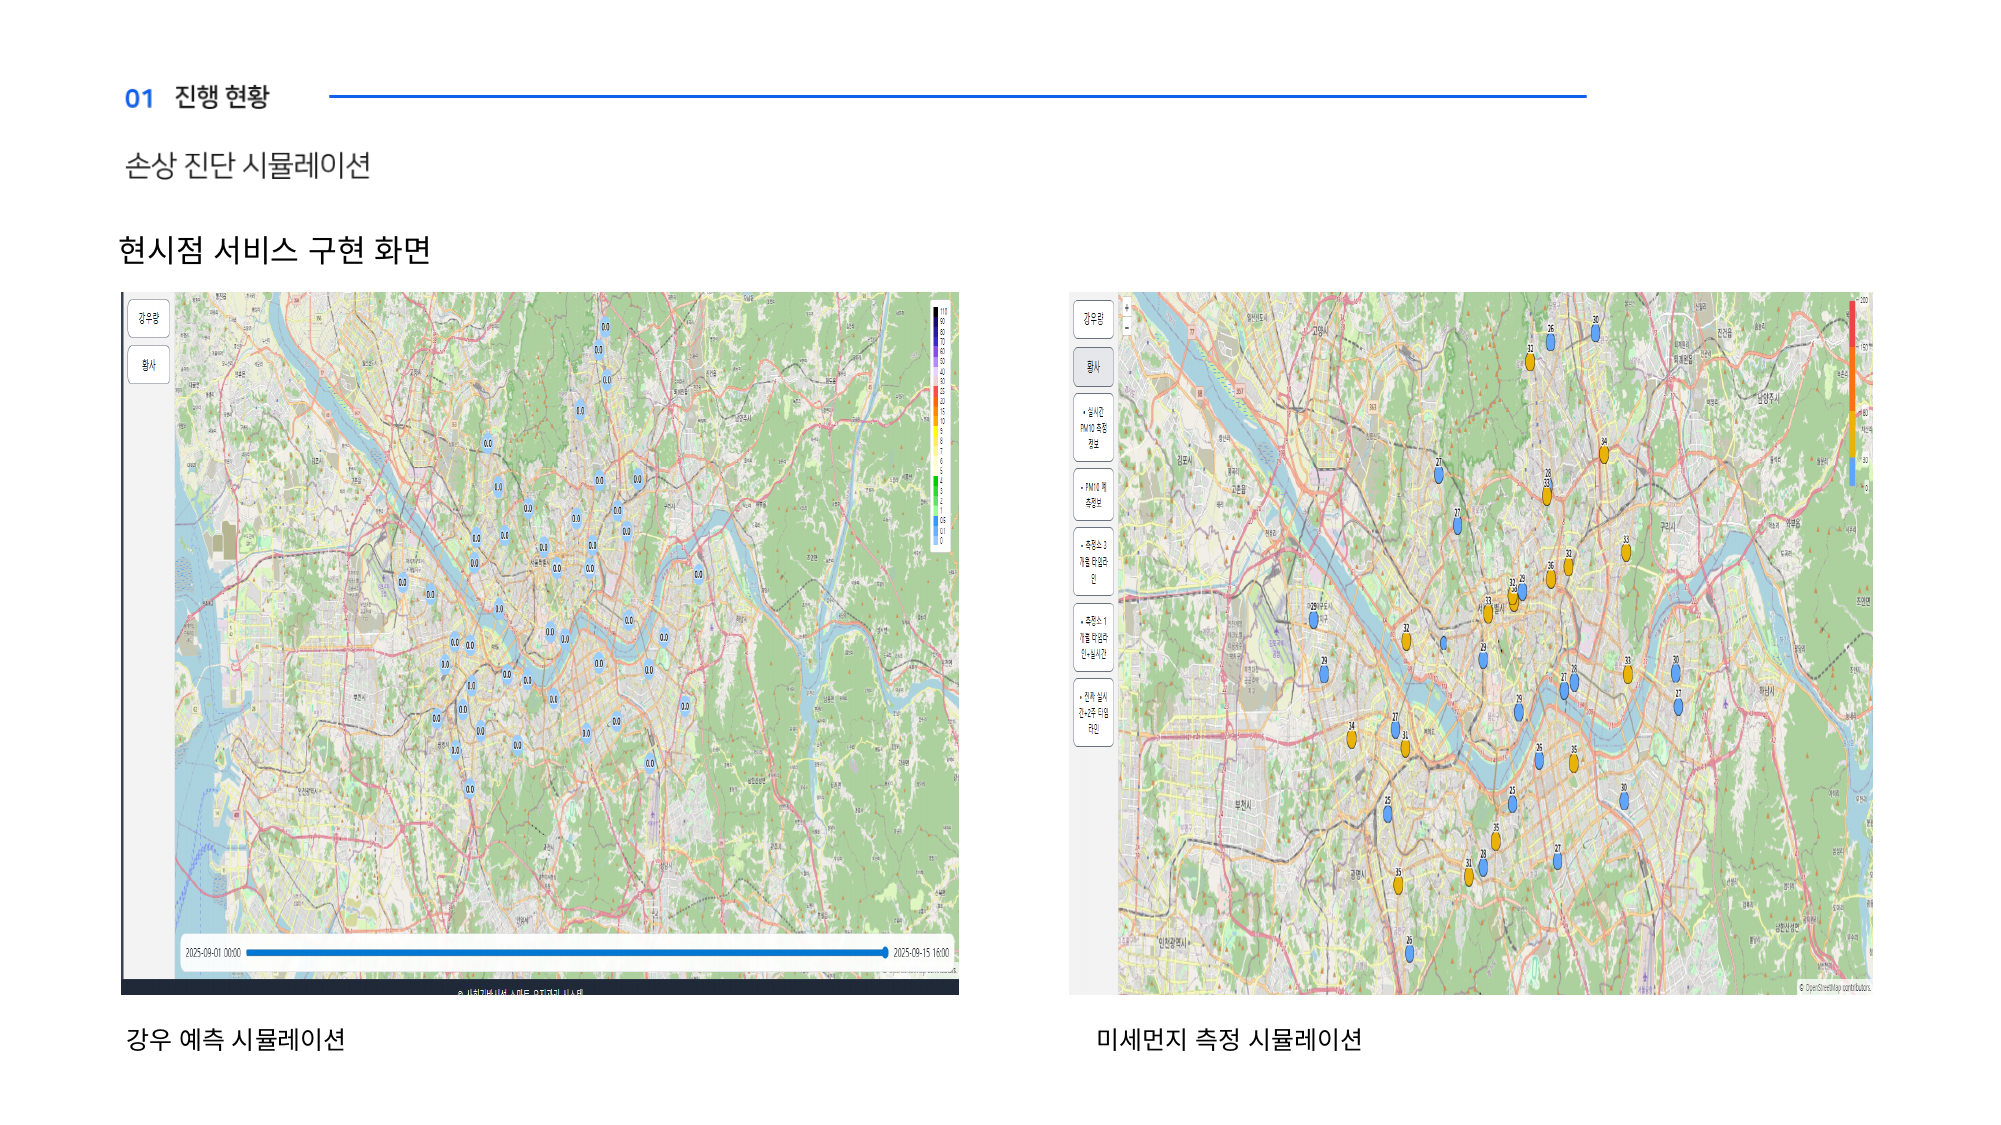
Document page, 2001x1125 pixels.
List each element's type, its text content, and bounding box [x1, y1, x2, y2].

picture [1068, 292, 1873, 995]
text_box 미세먼지 측정 시뮬레이션 [1081, 1016, 1718, 1062]
text_box 현시점 서비스 구현 화면 [104, 223, 550, 277]
text_box 강우 예측 시뮬레이션 [111, 1016, 447, 1062]
picture [104, 64, 455, 203]
picture [121, 292, 959, 995]
